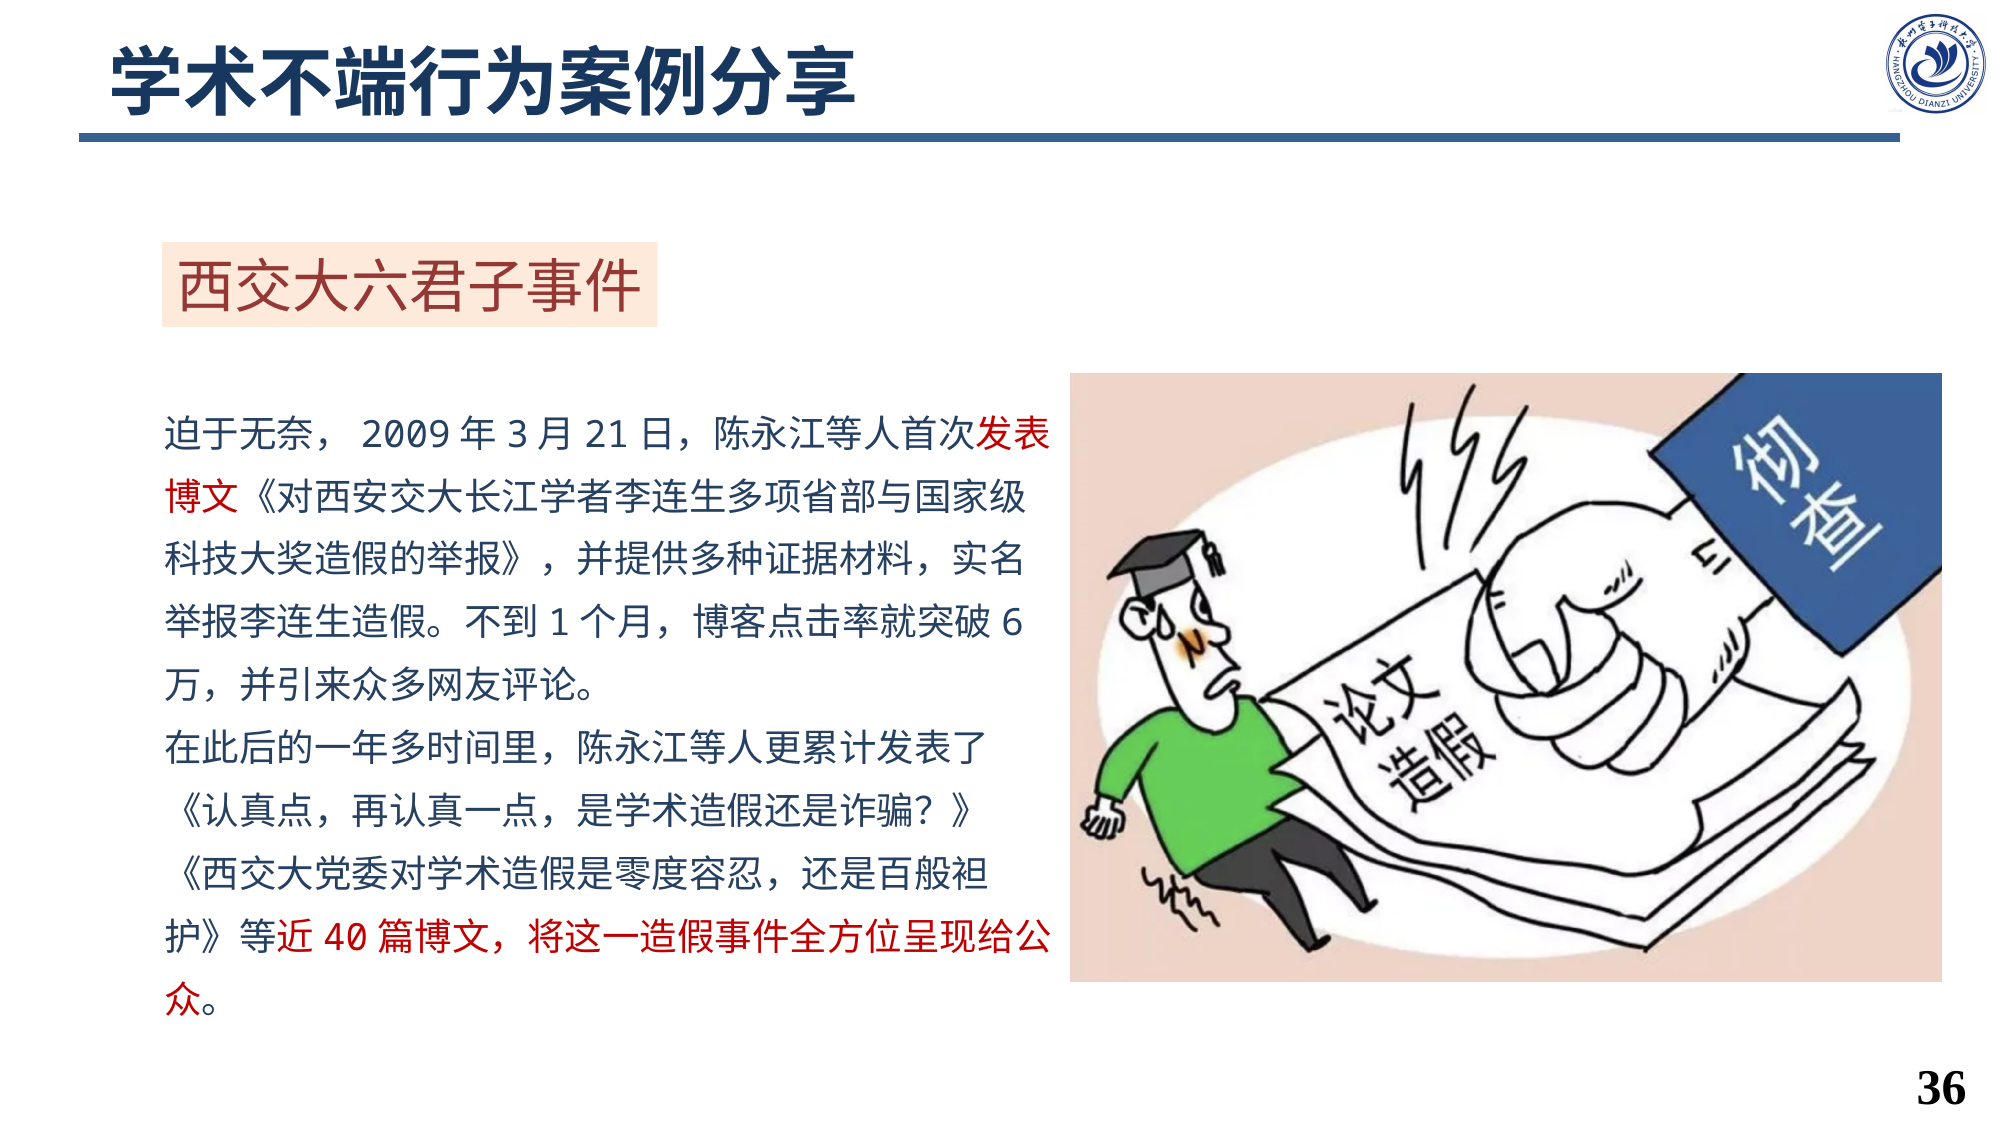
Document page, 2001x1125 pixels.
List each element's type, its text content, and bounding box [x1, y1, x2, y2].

slide_number 36 [1531, 1046, 1982, 1107]
picture [1885, 13, 1987, 33]
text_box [149, 241, 1942, 983]
title 学术不端行为案例分享 [0, 33, 2000, 126]
